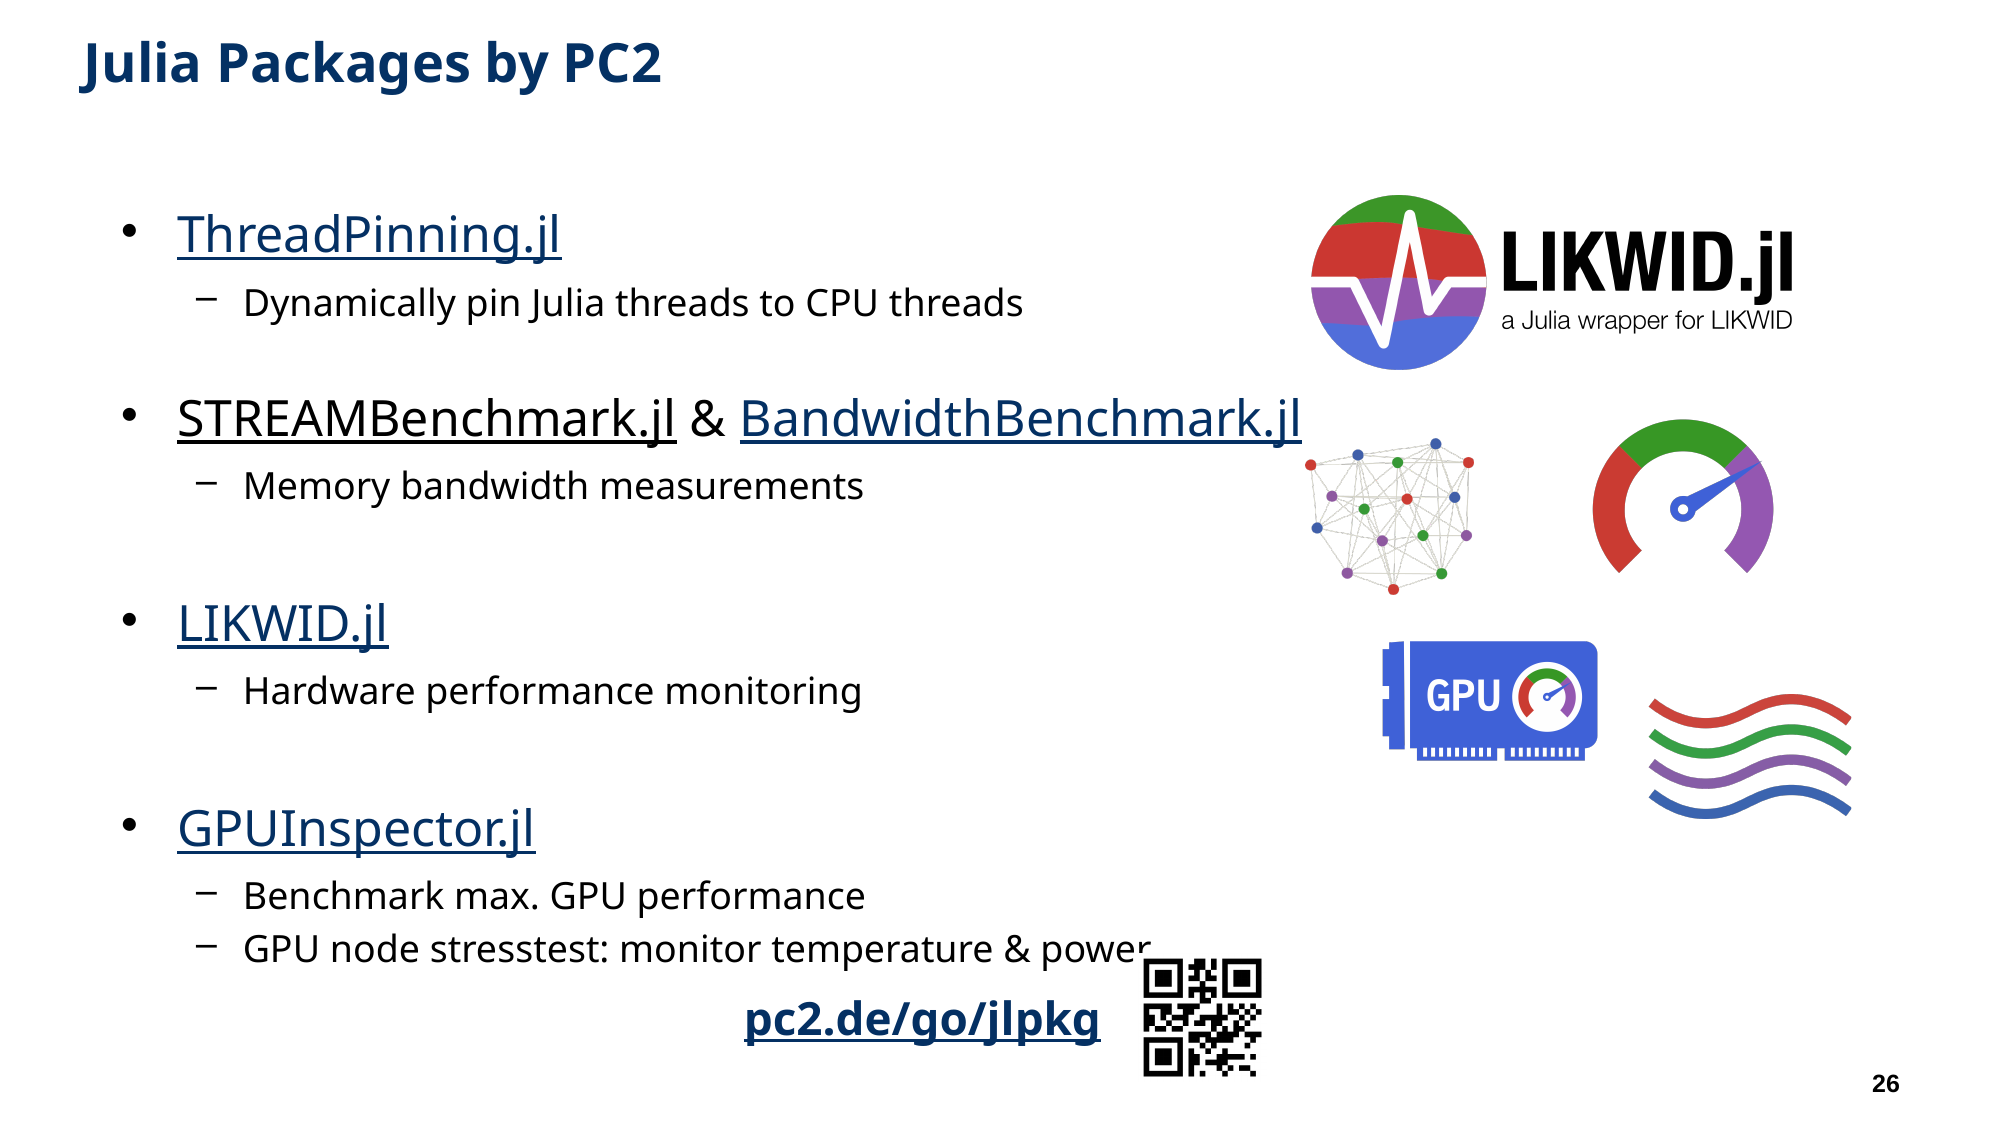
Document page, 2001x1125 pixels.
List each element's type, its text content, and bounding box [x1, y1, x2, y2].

slide_number 25 [1803, 1059, 1916, 1116]
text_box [1305, 195, 1852, 819]
title Julia Packages by PC2 [68, 11, 1918, 112]
list ThreadPinning.jl Dynamically pin Julia threads to CPU threads STREAMBenchmark.jl & BandwidthBenchmark.jl Memory bandwidth measurements LIKWID.jl Hardware performance monitoring GPUInspector.jl Benchmark max. GPU performance GPU node stresstest: monitor temperature & power [106, 195, 1879, 974]
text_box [733, 953, 1267, 1083]
